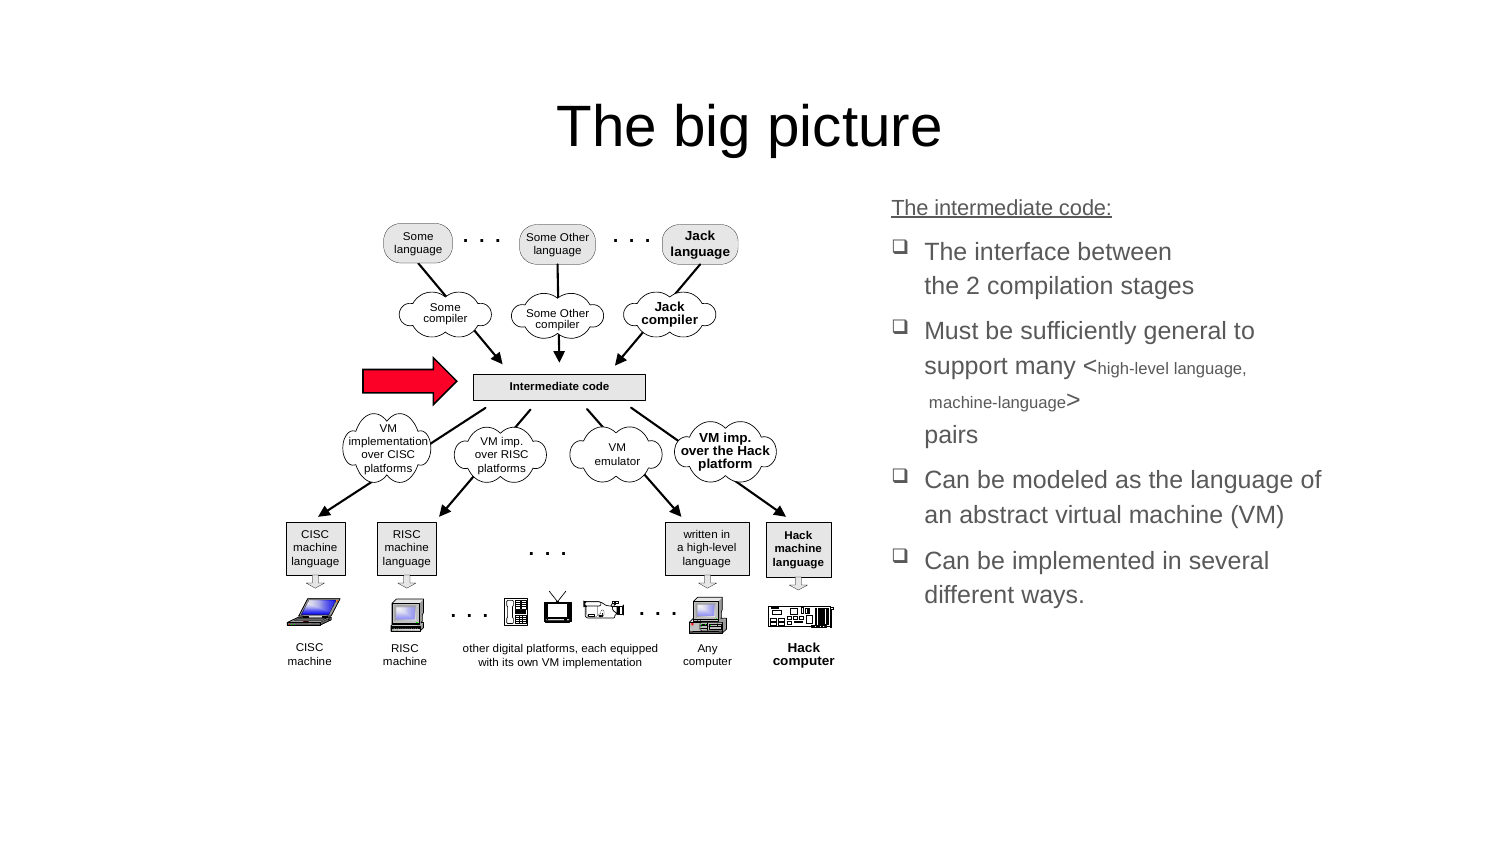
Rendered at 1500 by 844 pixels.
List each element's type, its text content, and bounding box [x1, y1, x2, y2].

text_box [275, 201, 968, 683]
list The intermediate code: The interface between the 2 compilation stages Must be sufficiently general to support many <high-level language, machine-language> pairs Can be modeled as the language of an abstract virtual machine (VM) Can be implemented in several different ways. [876, 183, 1359, 683]
title The big picture [51, 72, 1449, 167]
